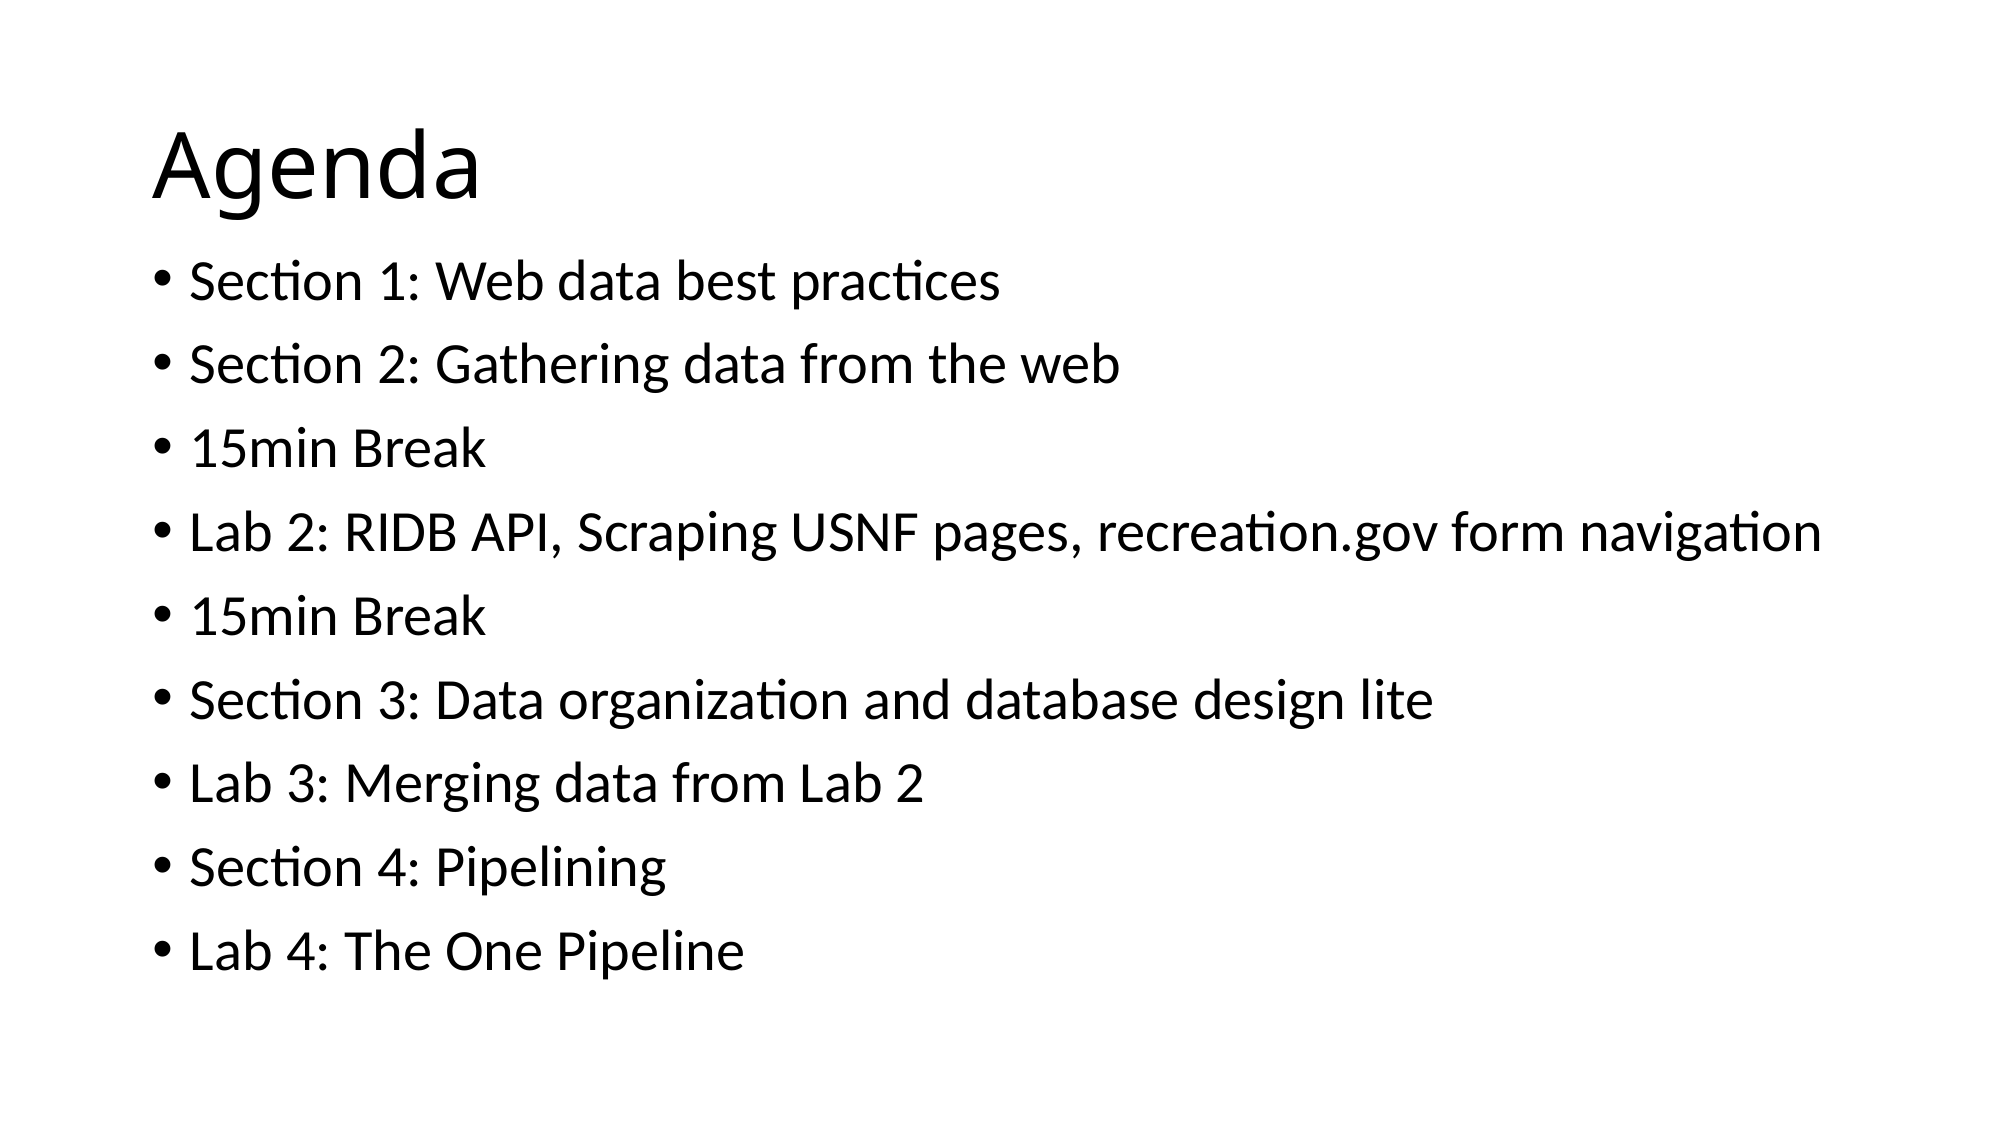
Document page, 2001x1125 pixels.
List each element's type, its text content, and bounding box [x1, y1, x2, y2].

list Section 1: Web data best practices Section 2: Gathering data from the web 15min Break Lab 2: RIDB API, Scraping USNF pages, recreation.gov form navigation 15min Break Section 3: Data organization and database design lite Lab 3: Merging data from Lab 2 Section 4: Pipelining Lab 4: The One Pipeline [137, 242, 1863, 1014]
title Agenda [137, 59, 1863, 242]
